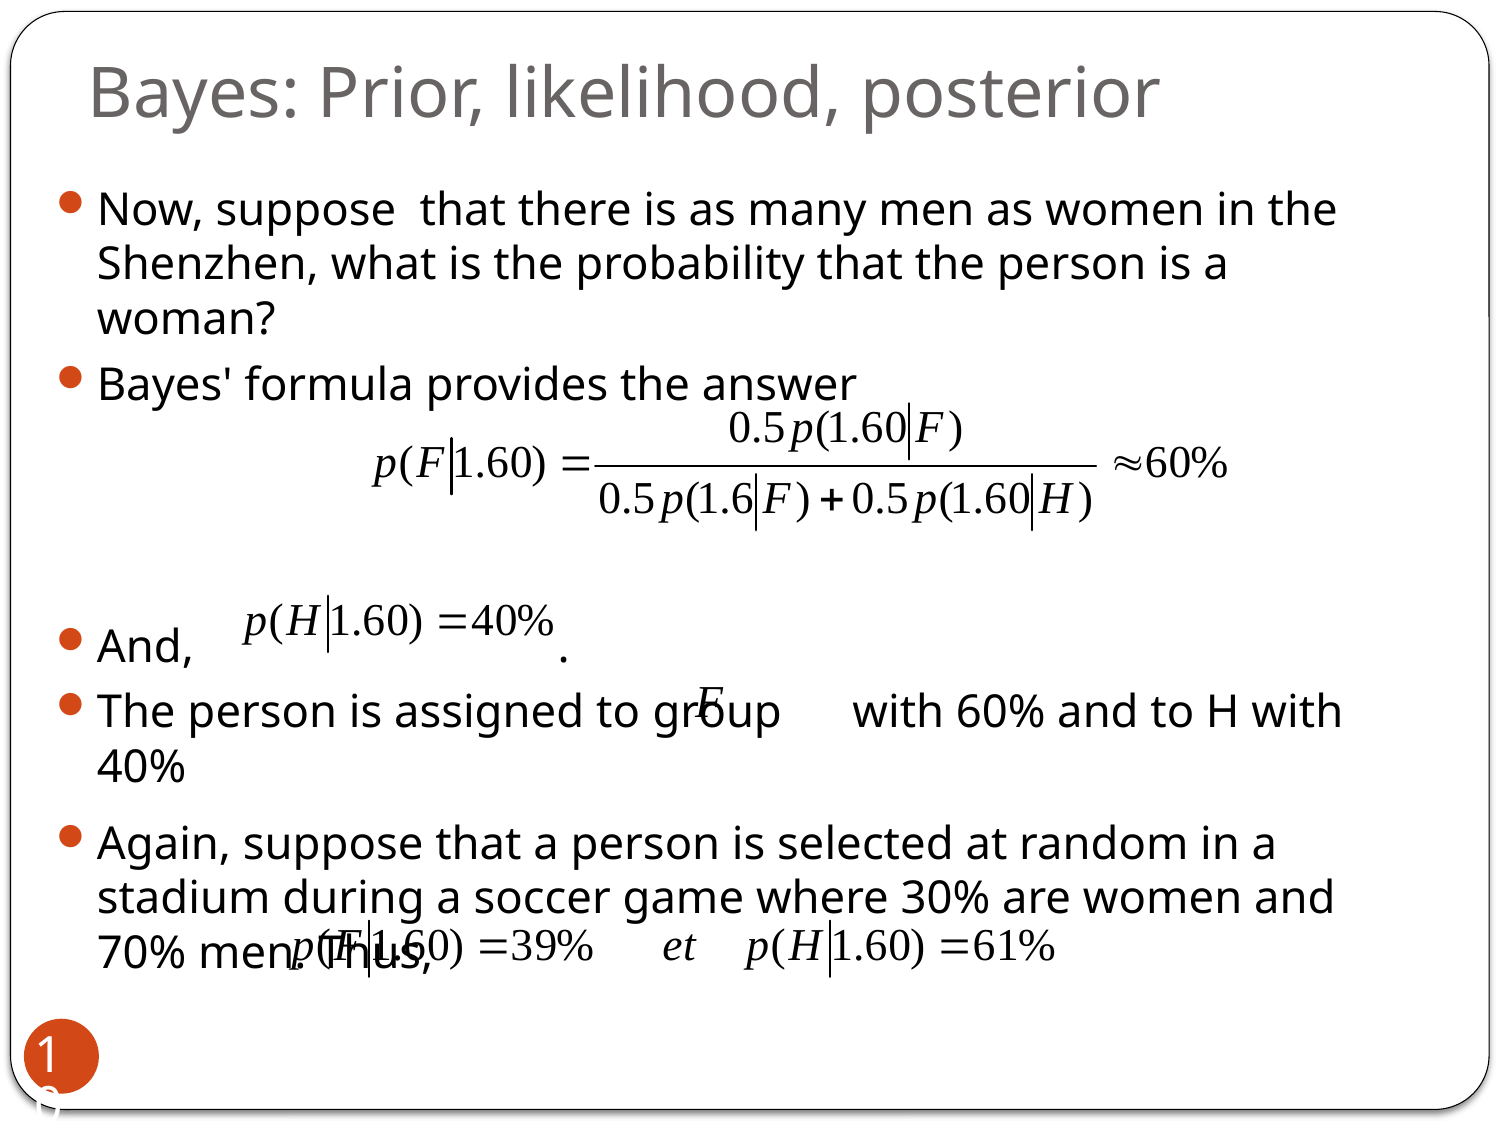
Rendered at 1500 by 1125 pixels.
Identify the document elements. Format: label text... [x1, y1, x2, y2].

title Bayes: Prior, likelihood, posterior [72, 38, 1348, 147]
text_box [229, 584, 564, 663]
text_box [277, 909, 1067, 988]
slide_number 10 [23, 1018, 99, 1094]
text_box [685, 676, 736, 728]
list Now, suppose that there is as many men as women in the Shenzhen, what is the probability that the person is a woman? Bayes' formula provides the answer And, . The person is assigned to group with 60% and to H with 40% Again, suppose that a person is selected at random in a stadium during a soccer game where 30% are women and 70% men. Thus, [41, 172, 1425, 988]
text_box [359, 390, 1241, 542]
